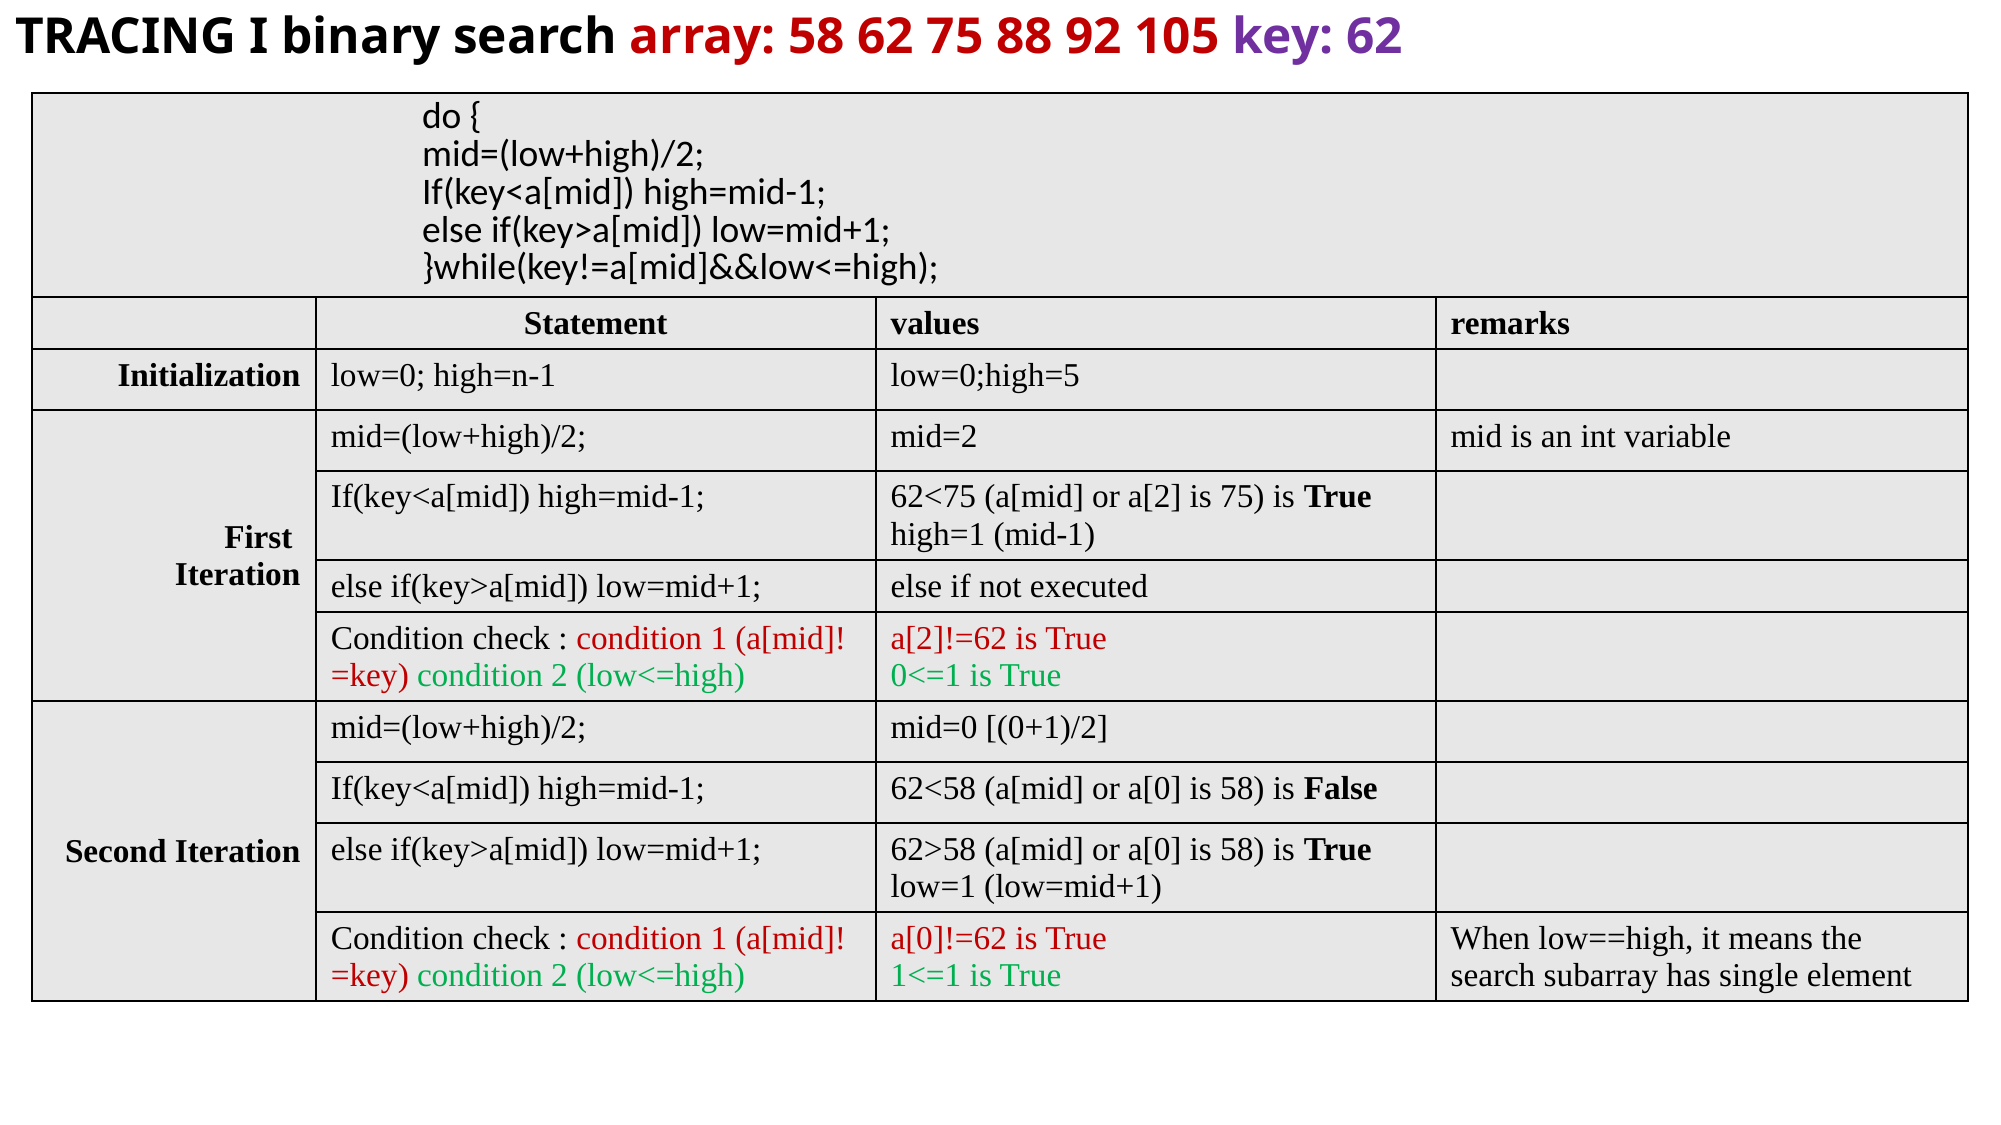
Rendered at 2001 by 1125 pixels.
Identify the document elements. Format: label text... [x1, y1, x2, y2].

table_cell [1437, 702, 1967, 761]
table_cell First Iteration [33, 411, 315, 700]
table_cell low=0;high=5 [877, 350, 1435, 409]
table_header do { mid=(low+high)/2; If(key<a[mid]) high=mid-1; else if(key>a[mid]) low=mid+1; }while(key!=a[mid]&&low<=high); [33, 94, 1967, 296]
table_cell [1437, 350, 1967, 409]
table_cell [1437, 613, 1967, 700]
table_cell 62<75 (a[mid] or a[2] is 75) is True high=1 (mid-1) [877, 472, 1435, 559]
table_cell mid=0 [(0+1)/2] [877, 702, 1435, 761]
table_cell If(key<a[mid]) high=mid-1; [317, 472, 875, 559]
table_cell mid=(low+high)/2; [317, 702, 875, 761]
table_cell else if(key>a[mid]) low=mid+1; [317, 824, 875, 911]
table_cell mid=(low+high)/2; [317, 411, 875, 470]
table_cell When low==high, it means the search subarray has single element [1437, 913, 1967, 1000]
table_cell [1437, 763, 1967, 822]
table_cell mid is an int variable [1437, 411, 1967, 470]
table_cell else if(key>a[mid]) low=mid+1; [317, 561, 875, 611]
table_cell If(key<a[mid]) high=mid-1; [317, 763, 875, 822]
table_cell low=0; high=n-1 [317, 350, 875, 409]
table_cell Second Iteration [33, 702, 315, 1000]
table_cell [1437, 824, 1967, 911]
table_cell a[0]!=62 is True 1<=1 is True [877, 913, 1435, 1000]
table_cell Condition check : condition 1 (a[mid]!=key) condition 2 (low<=high) [317, 613, 875, 700]
table_cell a[2]!=62 is True 0<=1 is True [877, 613, 1435, 700]
table_cell else if not executed [877, 561, 1435, 611]
table_cell [33, 298, 315, 348]
table_cell Statement [317, 298, 875, 348]
table_cell [1437, 472, 1967, 559]
table_cell remarks [1437, 298, 1967, 348]
table_cell [1437, 561, 1967, 611]
table_cell Condition check : condition 1 (a[mid]!=key) condition 2 (low<=high) [317, 913, 875, 1000]
table_cell 62>58 (a[mid] or a[0] is 58) is True low=1 (low=mid+1) [877, 824, 1435, 911]
table_cell values [877, 298, 1435, 348]
table_cell Initialization [33, 350, 315, 409]
title TRACING I binary search array: 58 62 75 88 92 105 key: 62 [0, 3, 1918, 73]
table_cell 62<58 (a[mid] or a[0] is 58) is False [877, 763, 1435, 822]
table_cell mid=2 [877, 411, 1435, 470]
